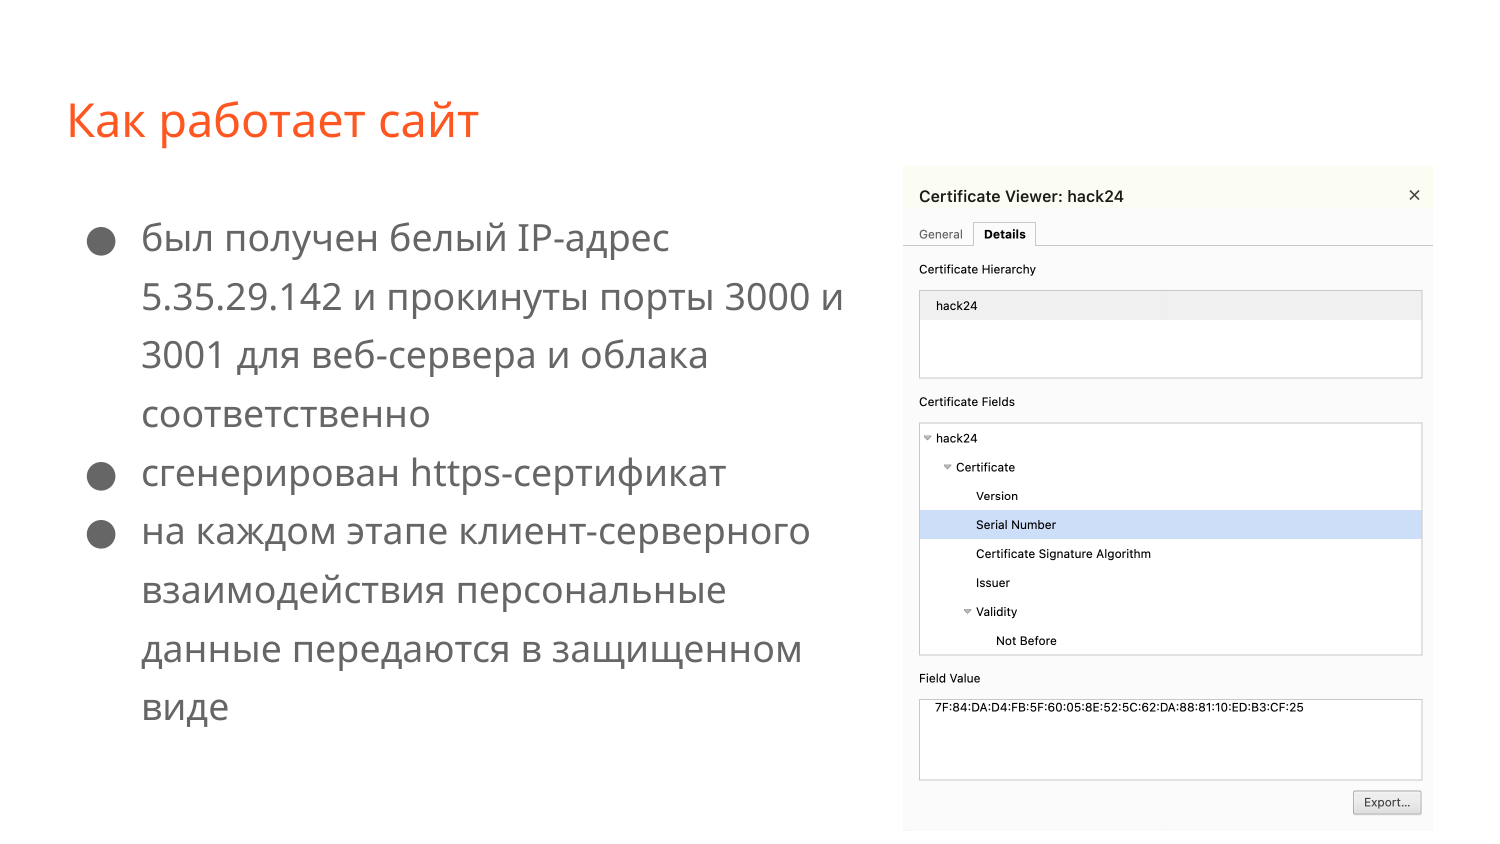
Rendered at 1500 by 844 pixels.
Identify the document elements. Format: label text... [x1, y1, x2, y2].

list был получен белый IP-адрес 5.35.29.142 и прокинуты порты 3000 и 3001 для веб-сервера и облака соответственно сгенерирован https-сертификат на каждом этапе клиент-серверного взаимодействия персональные данные передаются в защищенном виде [51, 189, 866, 750]
title Как работает сайт [51, 72, 1449, 167]
picture [903, 166, 1433, 831]
